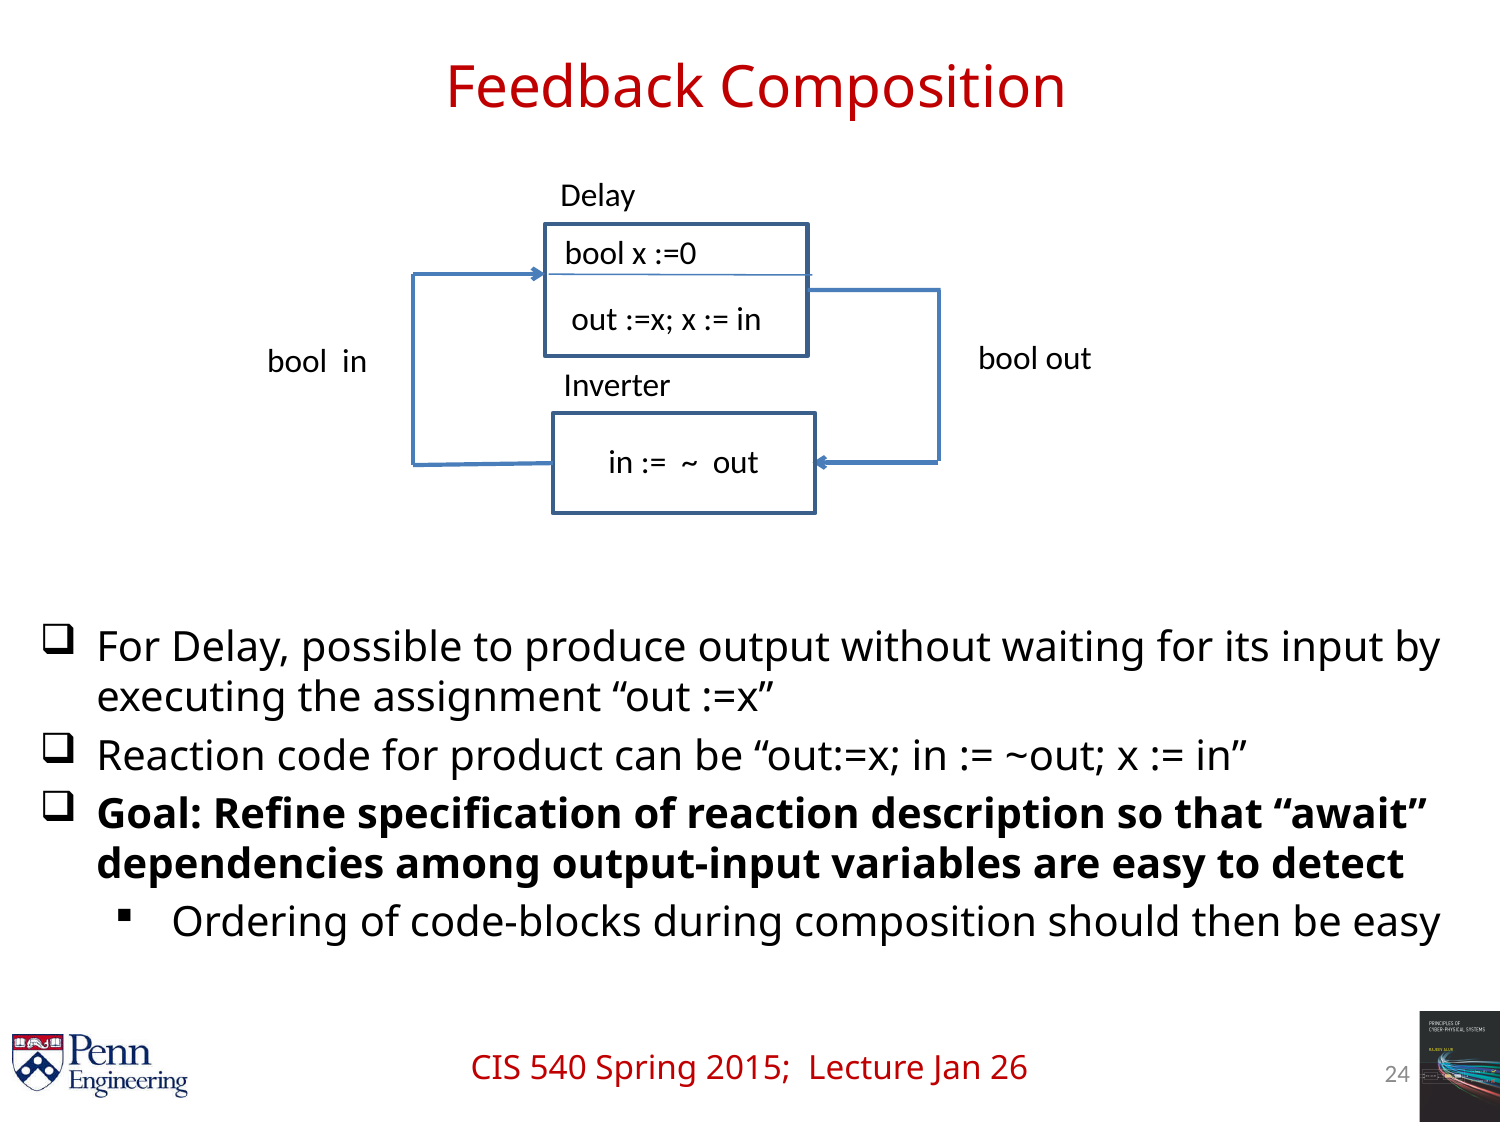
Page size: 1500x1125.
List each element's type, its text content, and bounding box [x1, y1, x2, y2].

text_box in := ~ out [593, 432, 775, 488]
text_box Inverter [548, 356, 686, 411]
text_box [543, 283, 810, 358]
text_box Delay [545, 165, 651, 221]
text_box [0, 1007, 1500, 1125]
text_box [543, 222, 810, 273]
text_box [551, 411, 817, 515]
text_box bool in [252, 331, 383, 387]
text_box bool out [963, 328, 1108, 384]
title Feedback Composition [112, 24, 1400, 143]
text_box For Delay, possible to produce output without waiting for its input by executing the assignment “out :=x” Reaction code for product can be “out:=x; in := ~out; x := in” Goal: Refine specification of reaction description so that “await” dependencies among output-input variables are easy to detect Ordering of code-blocks during composition should then be easy [24, 612, 1500, 1006]
text_box out :=x; x := in [556, 289, 777, 345]
text_box bool x :=0 [549, 223, 712, 272]
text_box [412, 462, 554, 466]
